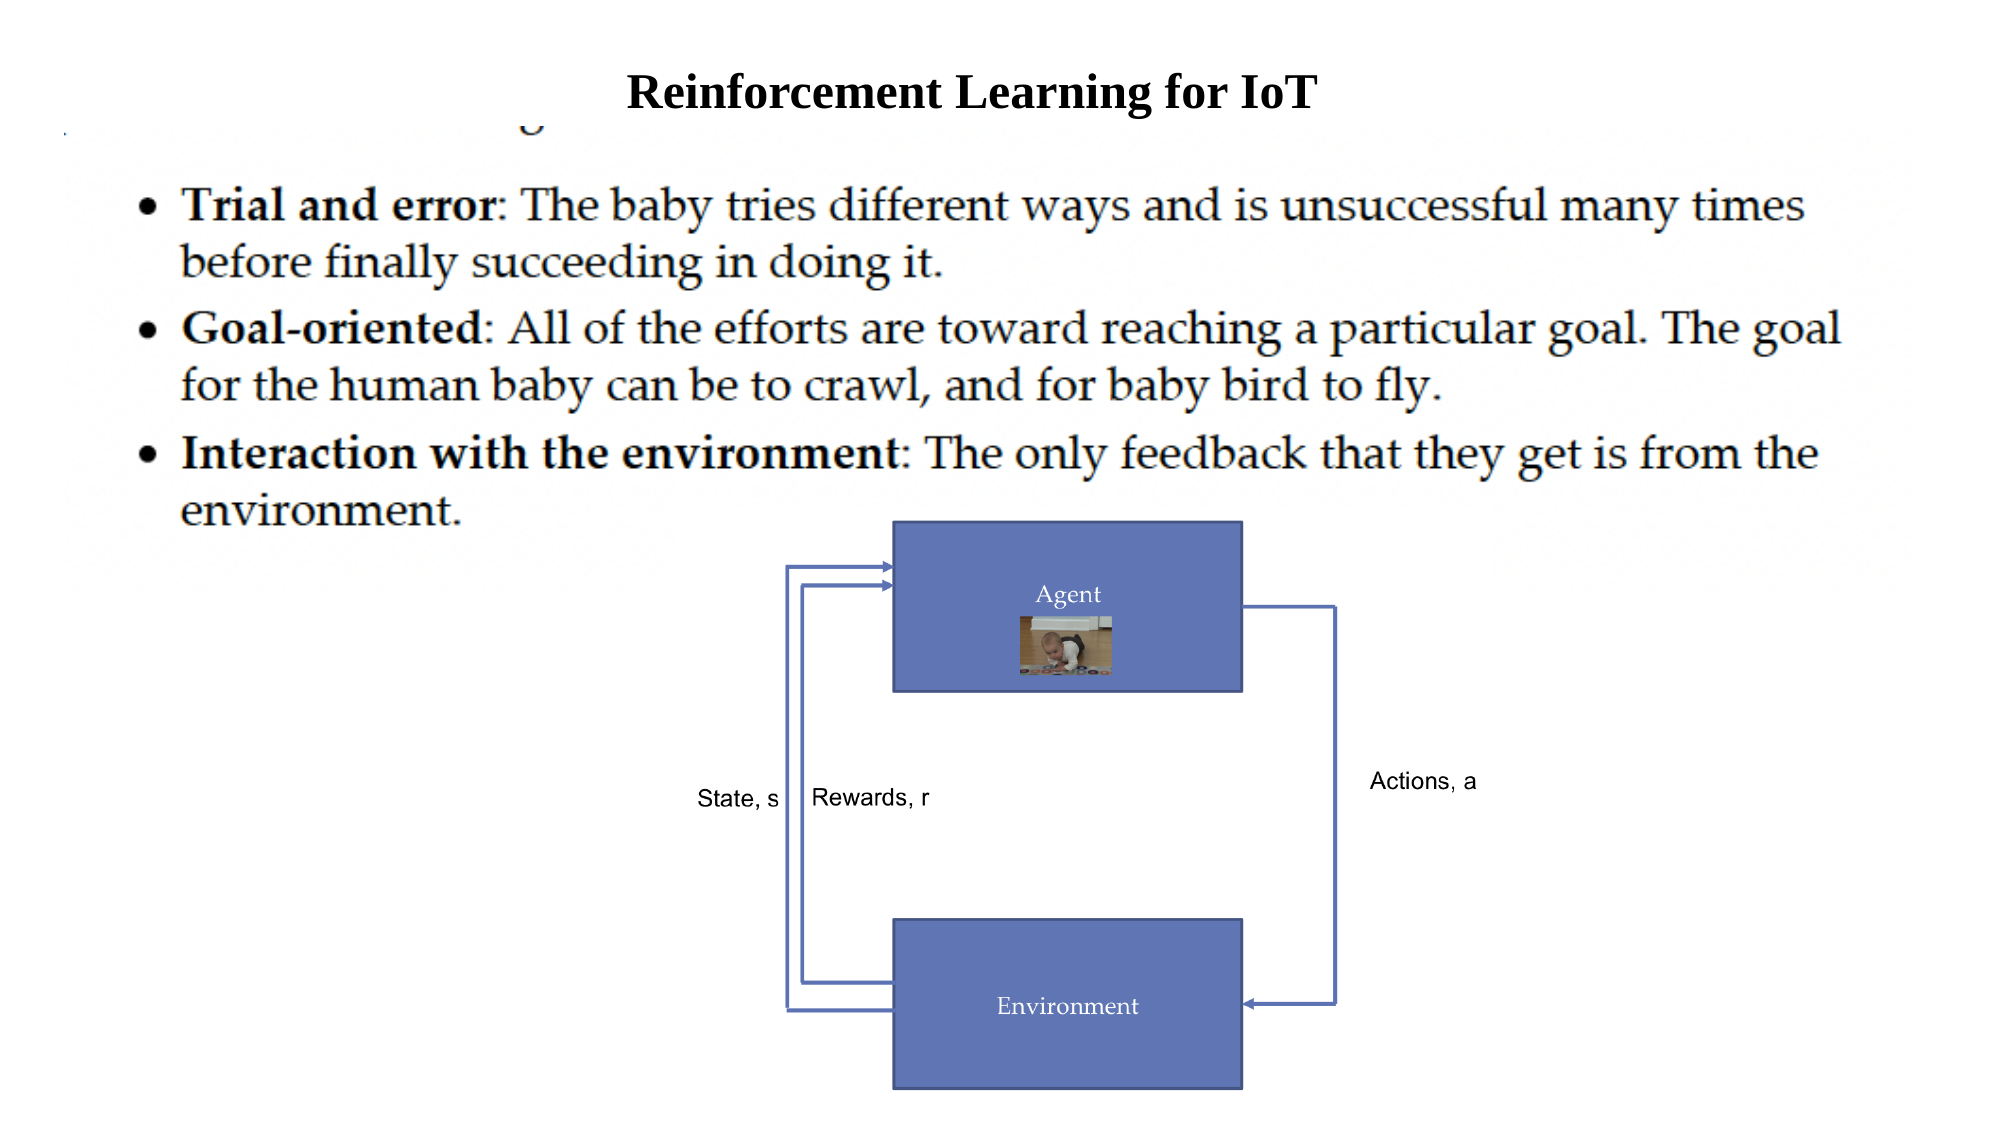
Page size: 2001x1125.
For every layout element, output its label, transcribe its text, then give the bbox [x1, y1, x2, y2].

text_box Reinforcement Learning for IoT [611, 50, 1333, 126]
picture [64, 126, 1916, 1106]
